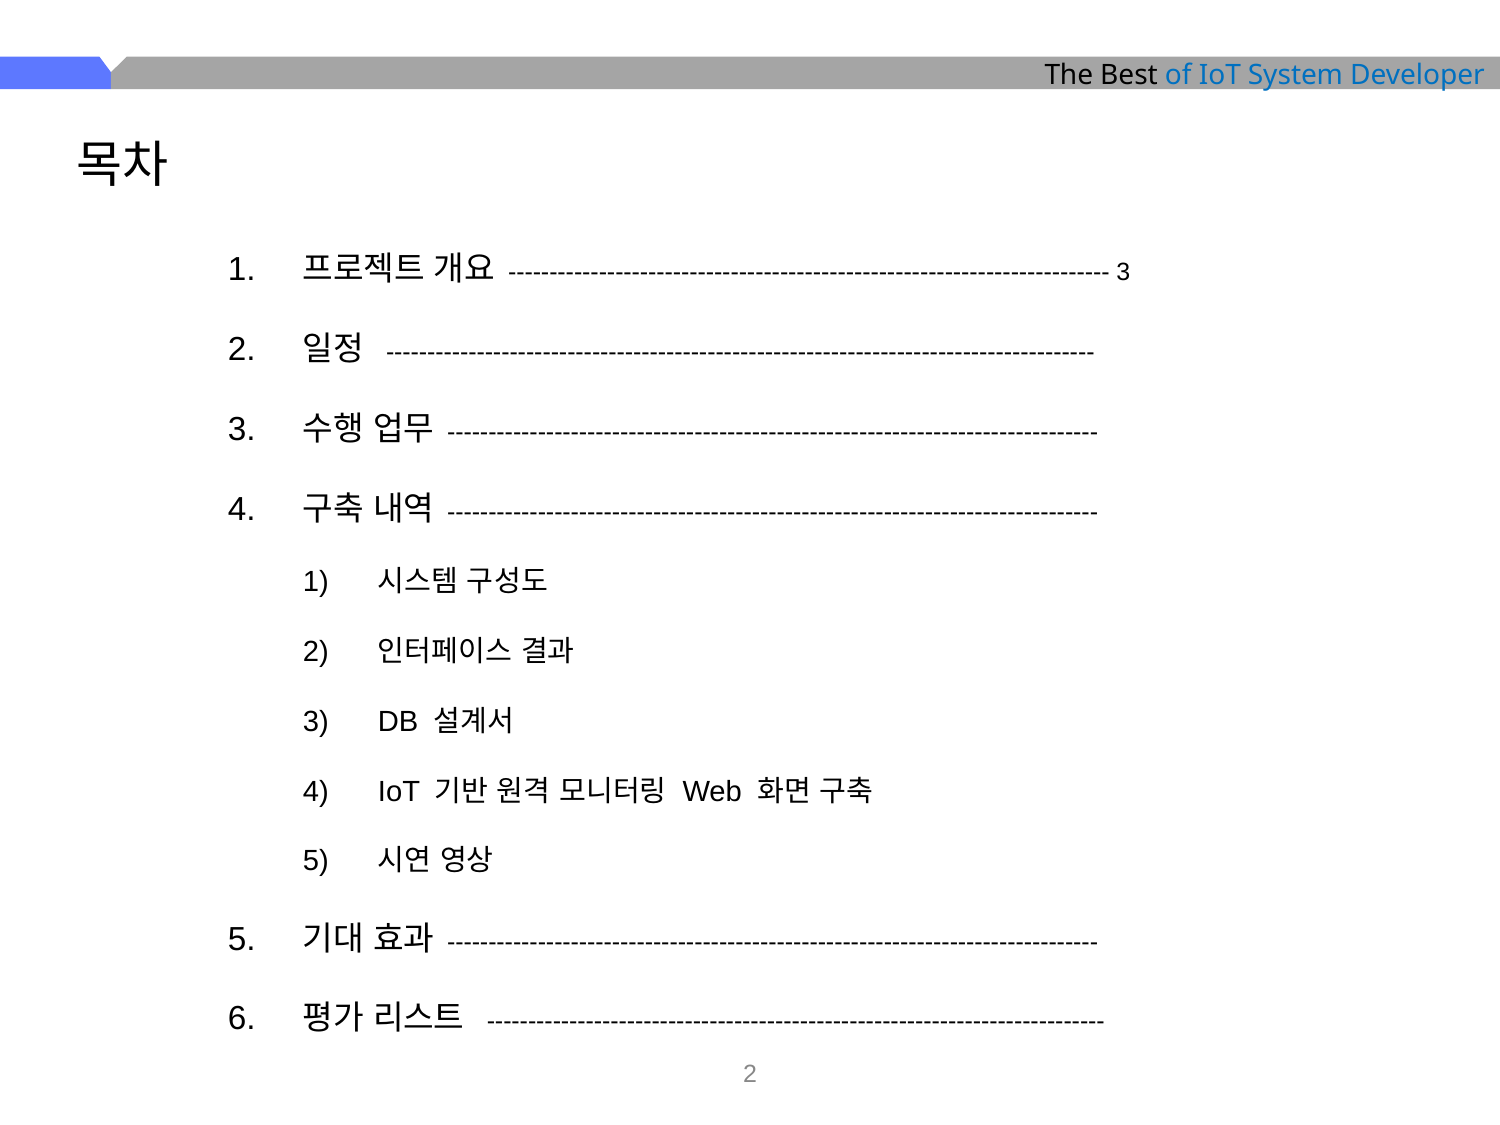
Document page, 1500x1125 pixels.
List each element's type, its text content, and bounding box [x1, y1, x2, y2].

text_box 프로젝트 개요 ------------------------------------------------------------------------- 3 일정 -------------------------------------------------------------------------------------- 수행 업무 ------------------------------------------------------------------------------- 구축 내역 ------------------------------------------------------------------------------- 시스템 구성도 인터페이스 결과 DB 설계서 IoT 기반 원격 모니터링 Web 화면 구축 시연 영상 기대 효과 ------------------------------------------------------------------------------- 평가 리스트 --------------------------------------------------------------------------- [212, 200, 1319, 1044]
slide_number ‹#› [581, 1044, 919, 1103]
text_box 목차 [61, 124, 194, 200]
